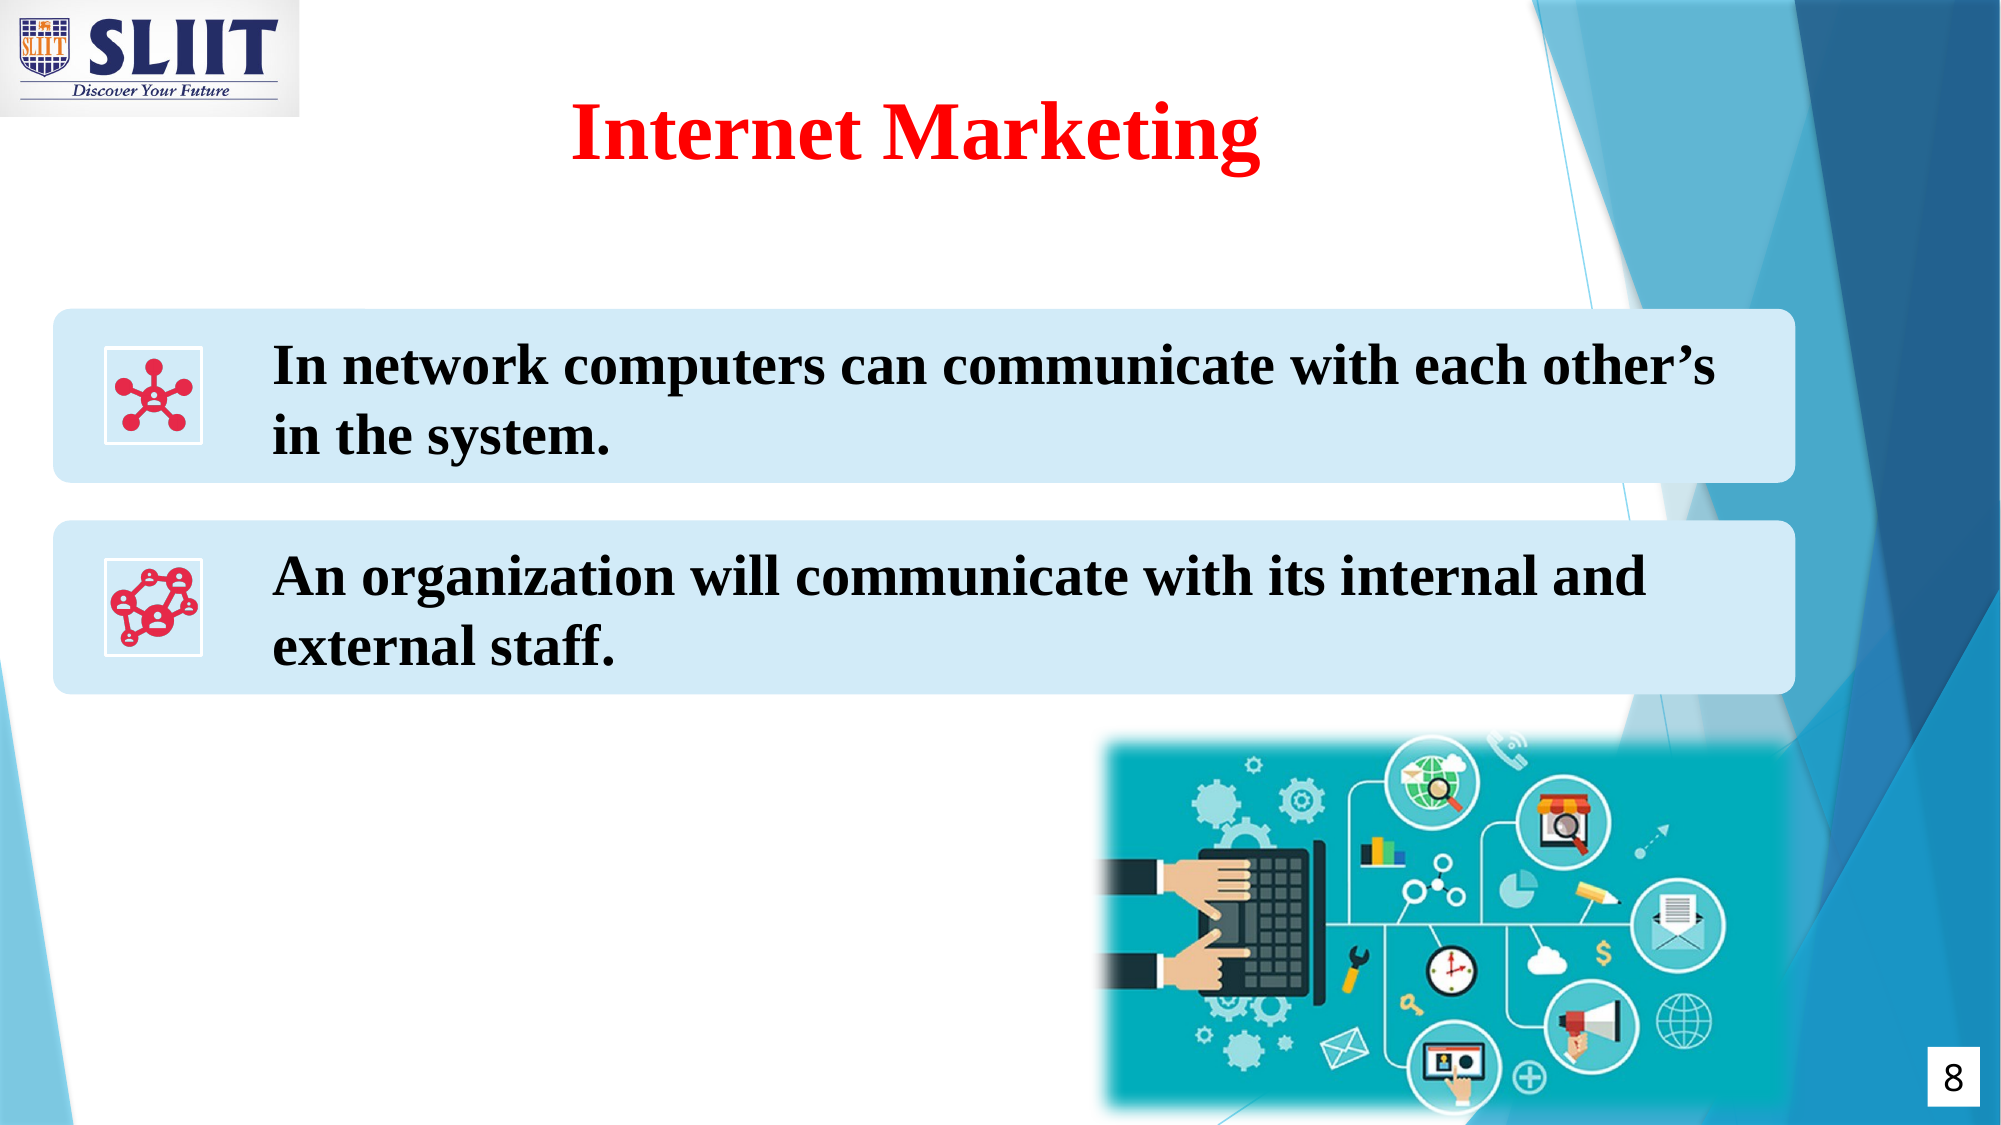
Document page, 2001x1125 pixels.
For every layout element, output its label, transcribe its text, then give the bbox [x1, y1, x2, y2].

text_box Internet Marketing [376, 68, 1457, 184]
picture [0, 0, 300, 117]
picture [1089, 725, 1805, 1125]
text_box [52, 250, 1796, 753]
text_box 8 [1927, 1046, 1980, 1107]
list [53, 55, 1952, 175]
